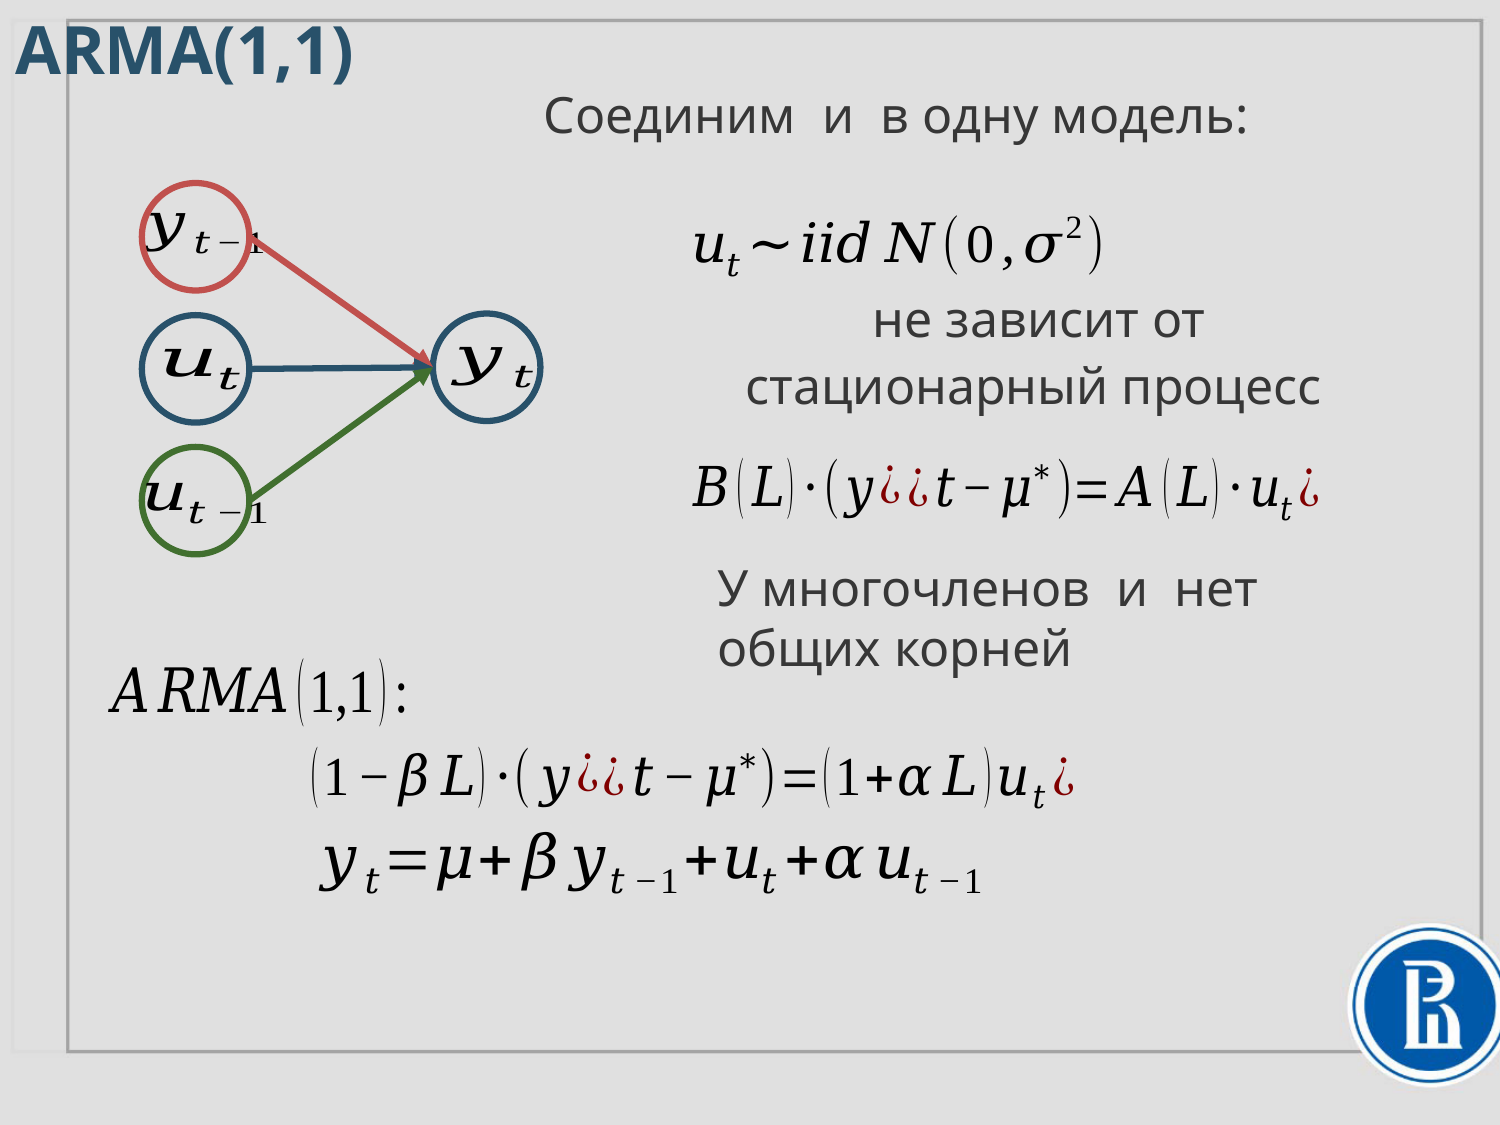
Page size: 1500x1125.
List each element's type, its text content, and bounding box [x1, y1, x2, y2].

text_box [139, 180, 252, 293]
text_box [139, 444, 251, 557]
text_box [249, 236, 434, 365]
text_box [438, 311, 543, 424]
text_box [249, 366, 434, 501]
text_box [139, 313, 244, 425]
picture [0, 96, 1500, 1125]
text_box ARMA(1,1) [0, 0, 1500, 96]
